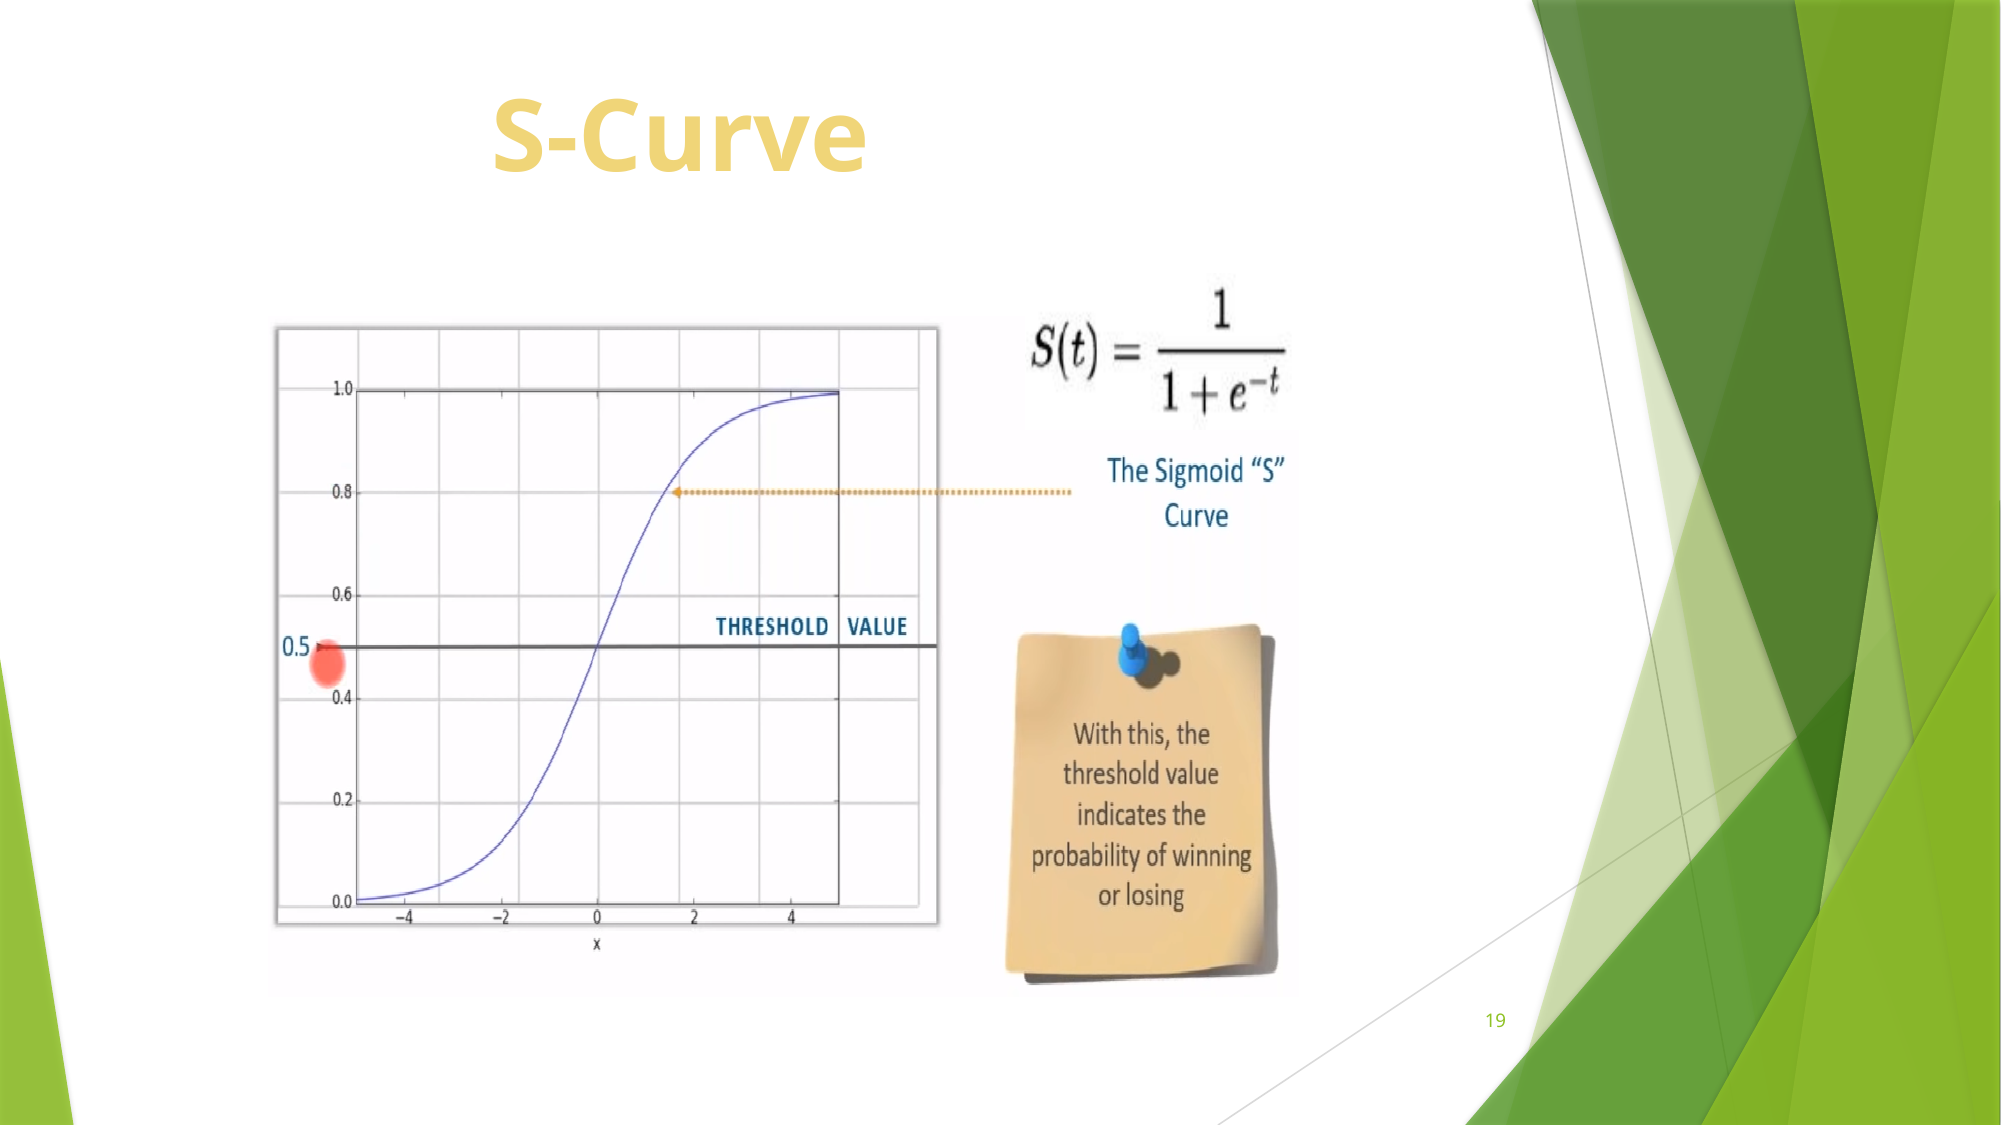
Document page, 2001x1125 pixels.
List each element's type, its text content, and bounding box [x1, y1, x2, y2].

title S-Curve [436, 64, 925, 182]
slide_number 19 [1409, 991, 1522, 1051]
picture [268, 273, 1299, 998]
